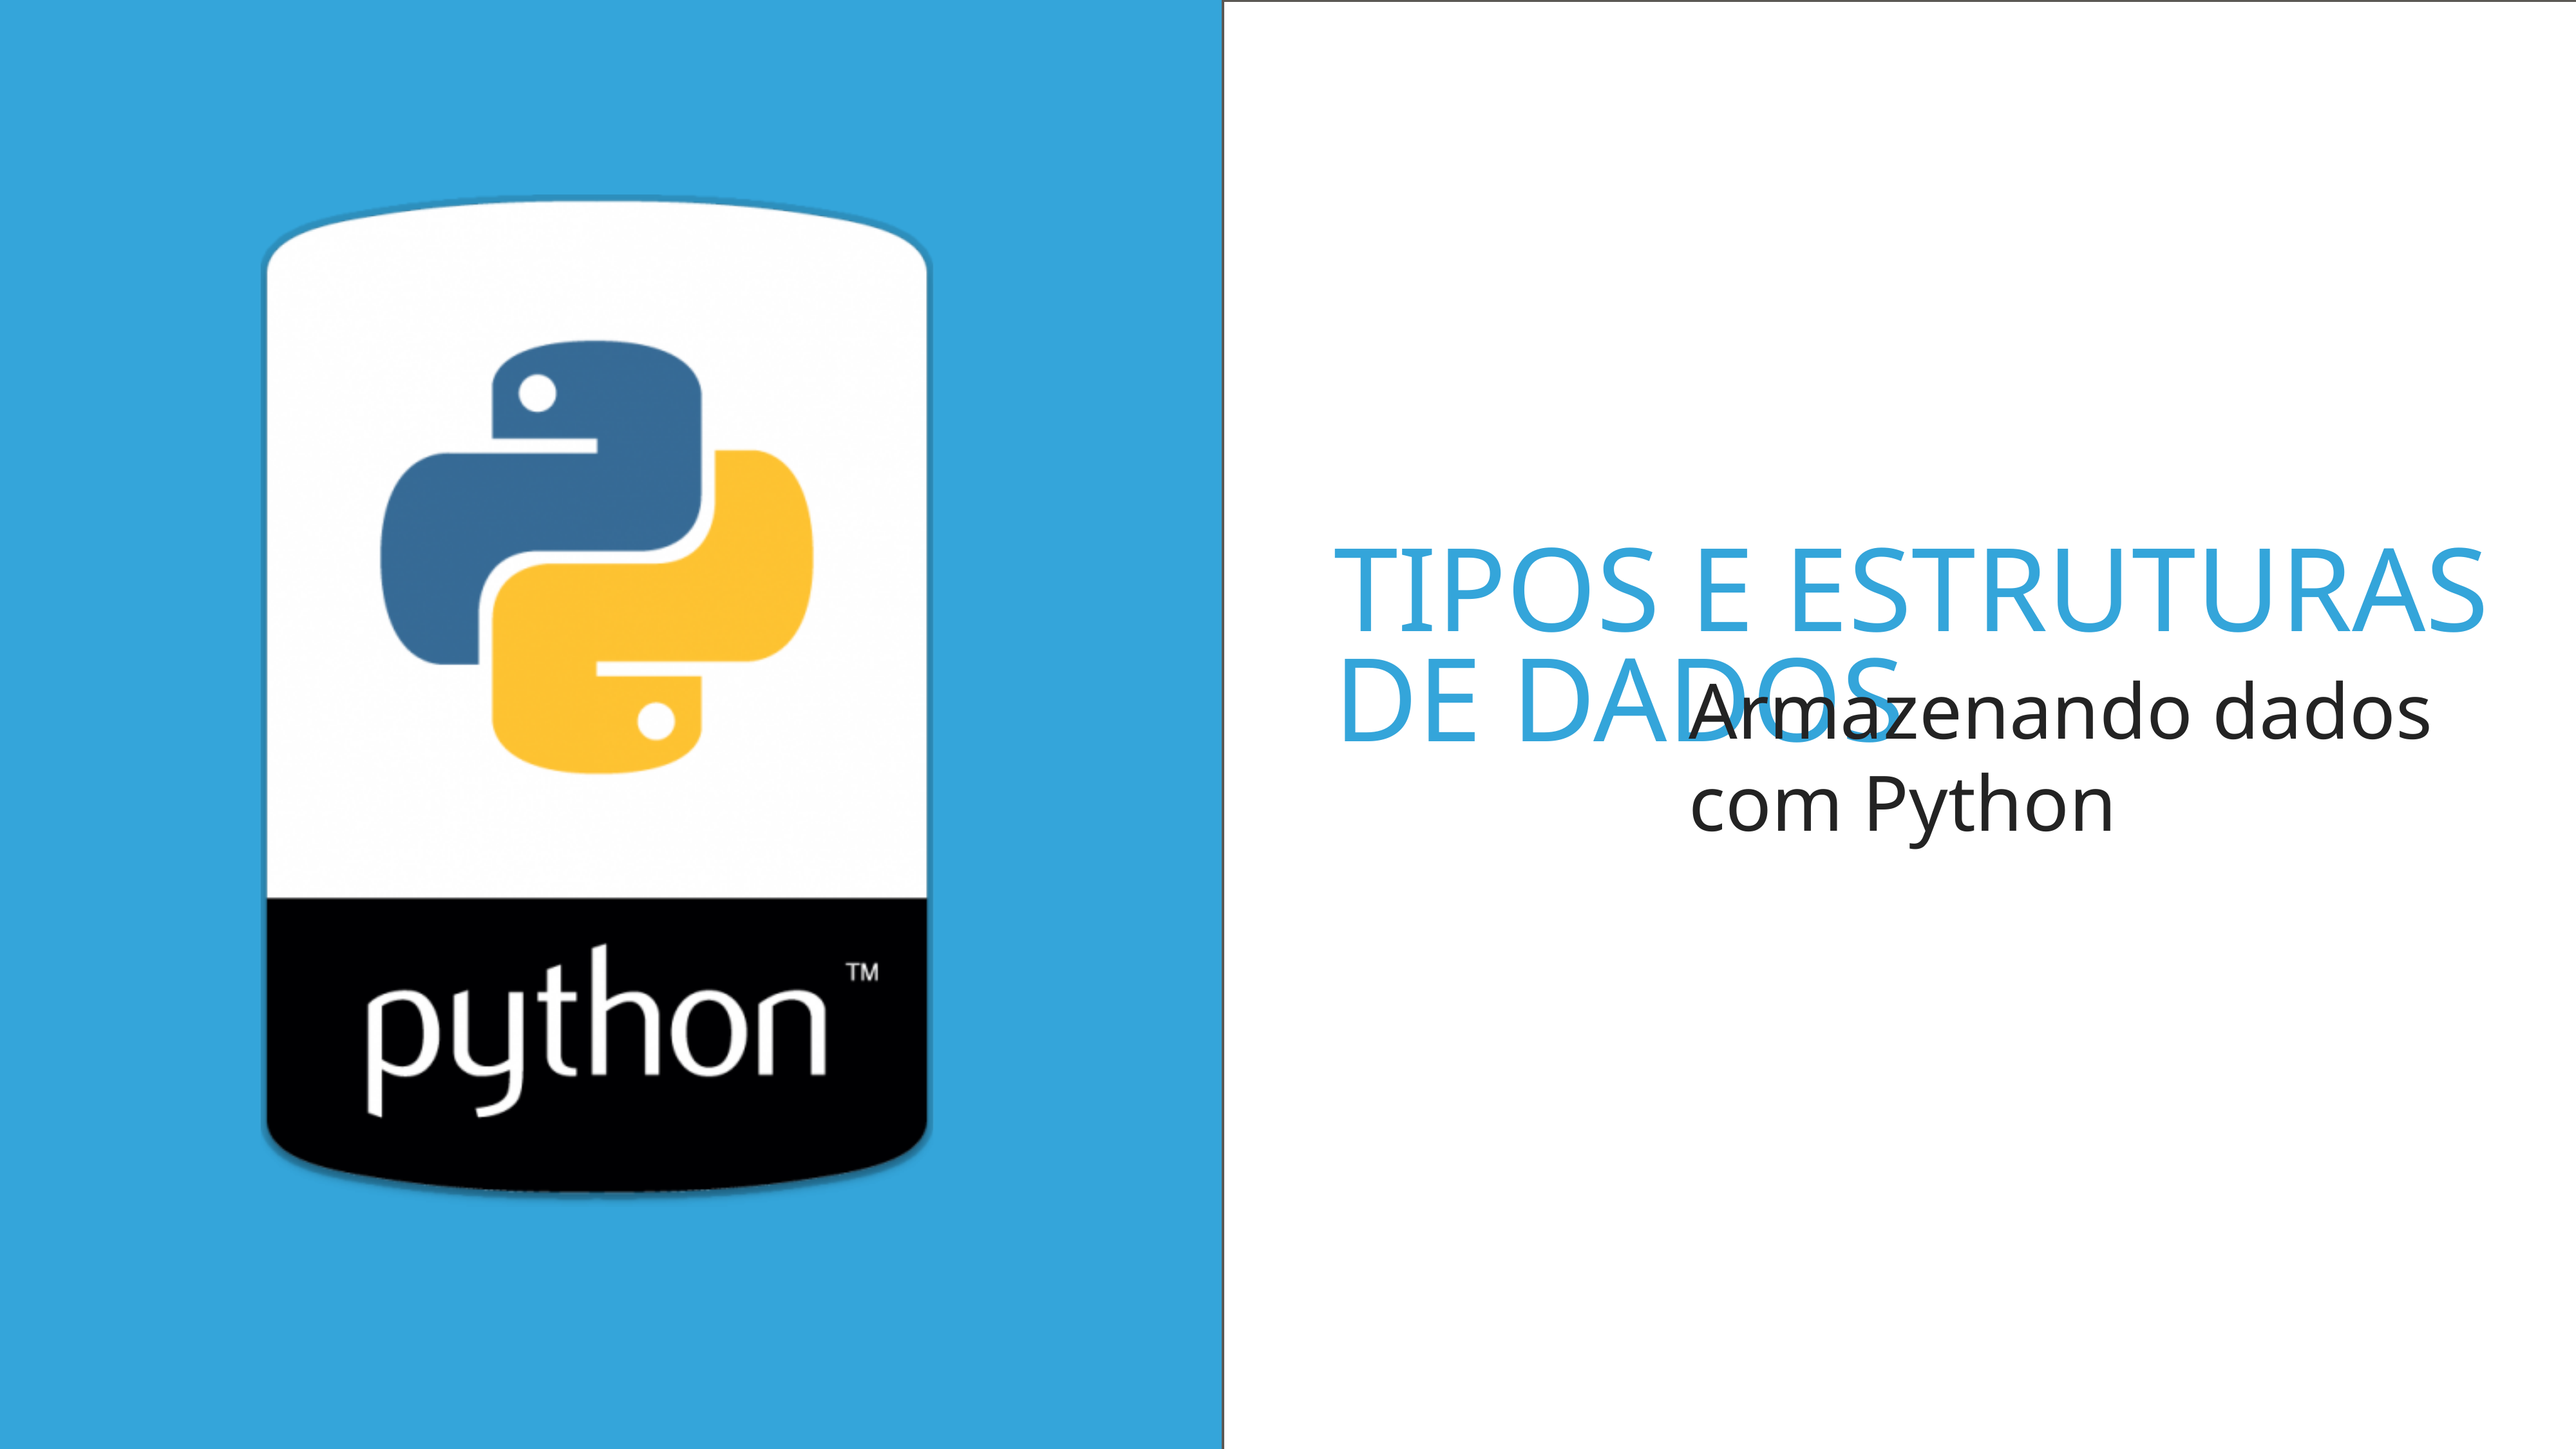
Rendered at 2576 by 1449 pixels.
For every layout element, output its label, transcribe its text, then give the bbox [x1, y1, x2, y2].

text_box [1223, 0, 2576, 1449]
picture [92, 194, 1104, 1207]
list Tipos e estruturas de dados [1328, 536, 2560, 663]
list Armazenando dados com Python [1683, 710, 2523, 799]
